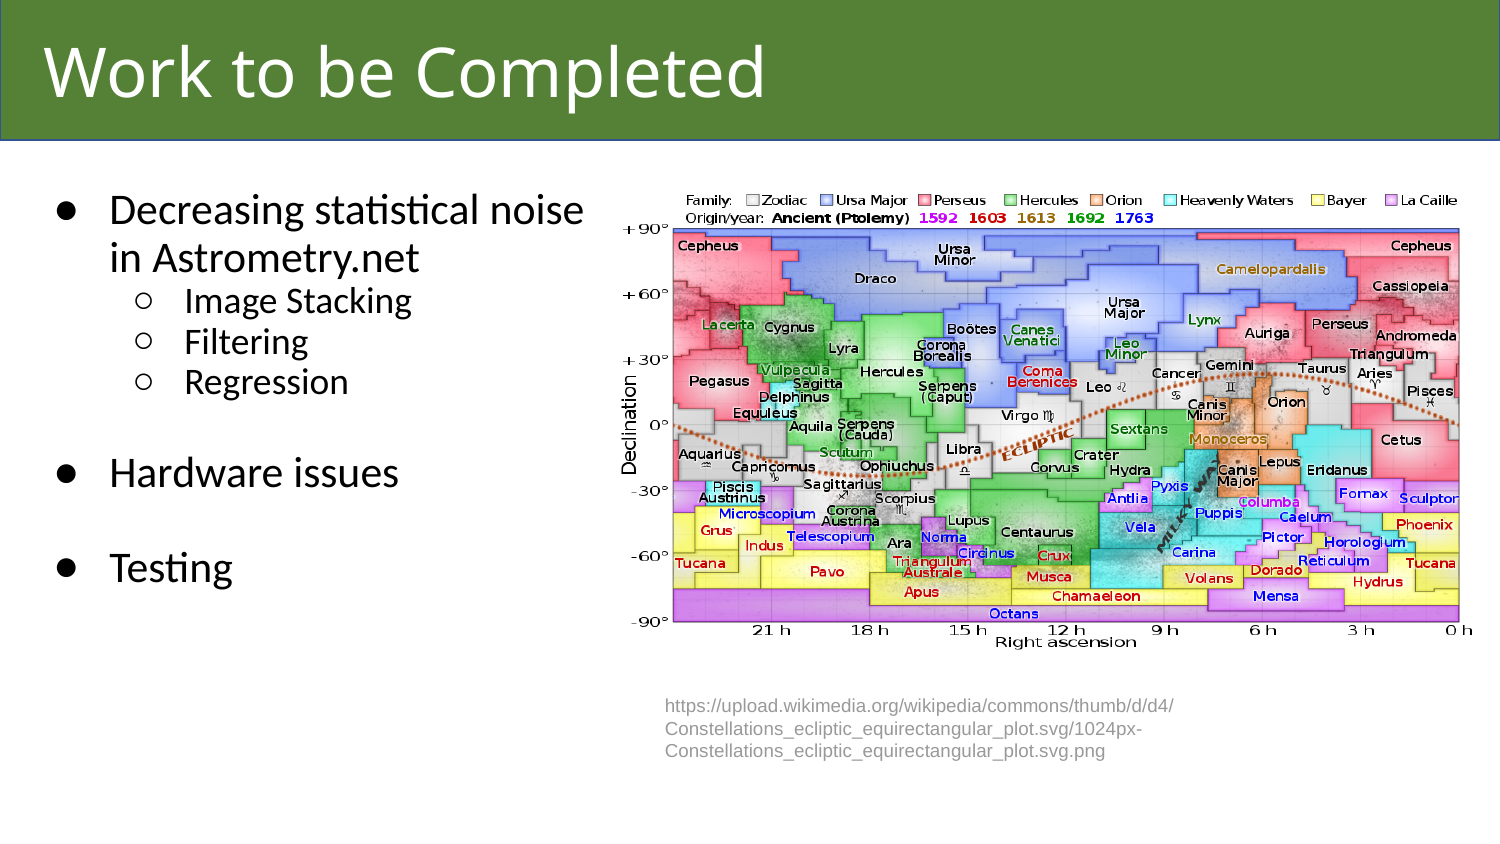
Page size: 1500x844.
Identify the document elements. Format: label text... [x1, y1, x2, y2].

text_box [0, 0, 1500, 140]
title Work to be Completed [28, 23, 1427, 118]
picture [616, 193, 1476, 651]
text_box https://upload.wikimedia.org/wikipedia/commons/thumb/d/d4/Constellations_ecliptic_equirectangular_plot.svg/1024px-Constellations_ecliptic_equirectangular_plot.svg.png [649, 678, 1427, 799]
list Decreasing statistical noise in Astrometry.net Image Stacking Filtering Regression Hardware issues Testing [19, 172, 617, 733]
